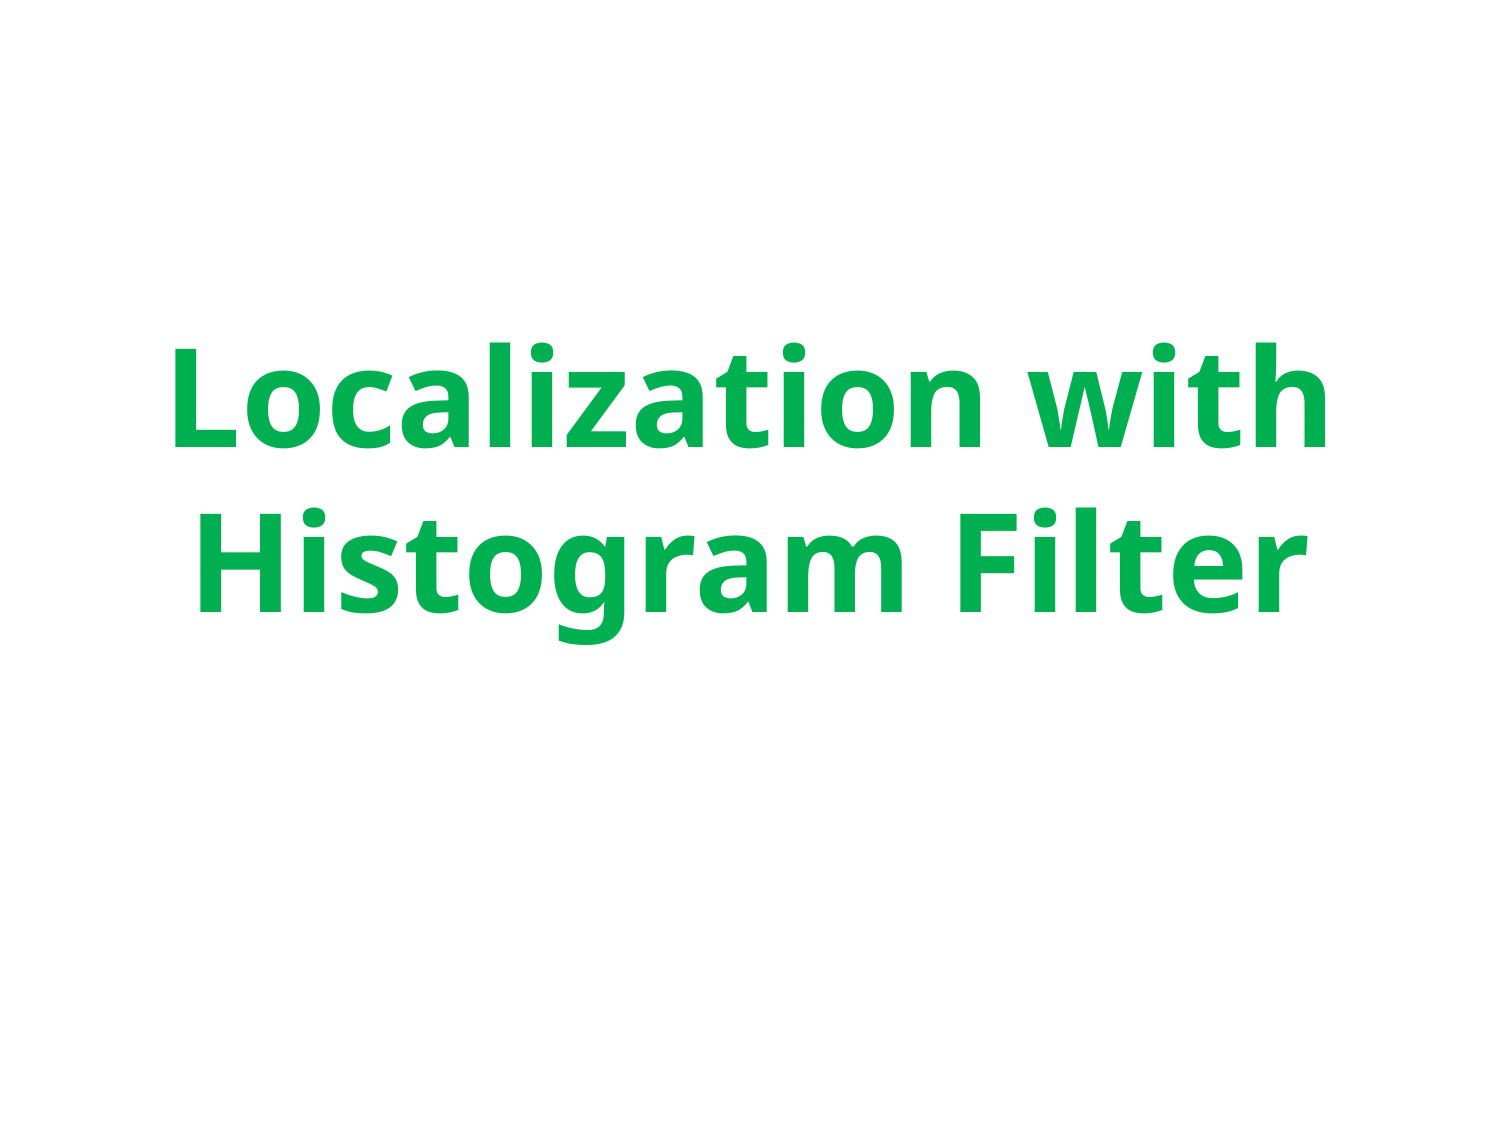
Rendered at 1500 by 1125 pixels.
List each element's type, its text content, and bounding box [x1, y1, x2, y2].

text_box Localization with Histogram Filter [0, 302, 1500, 544]
